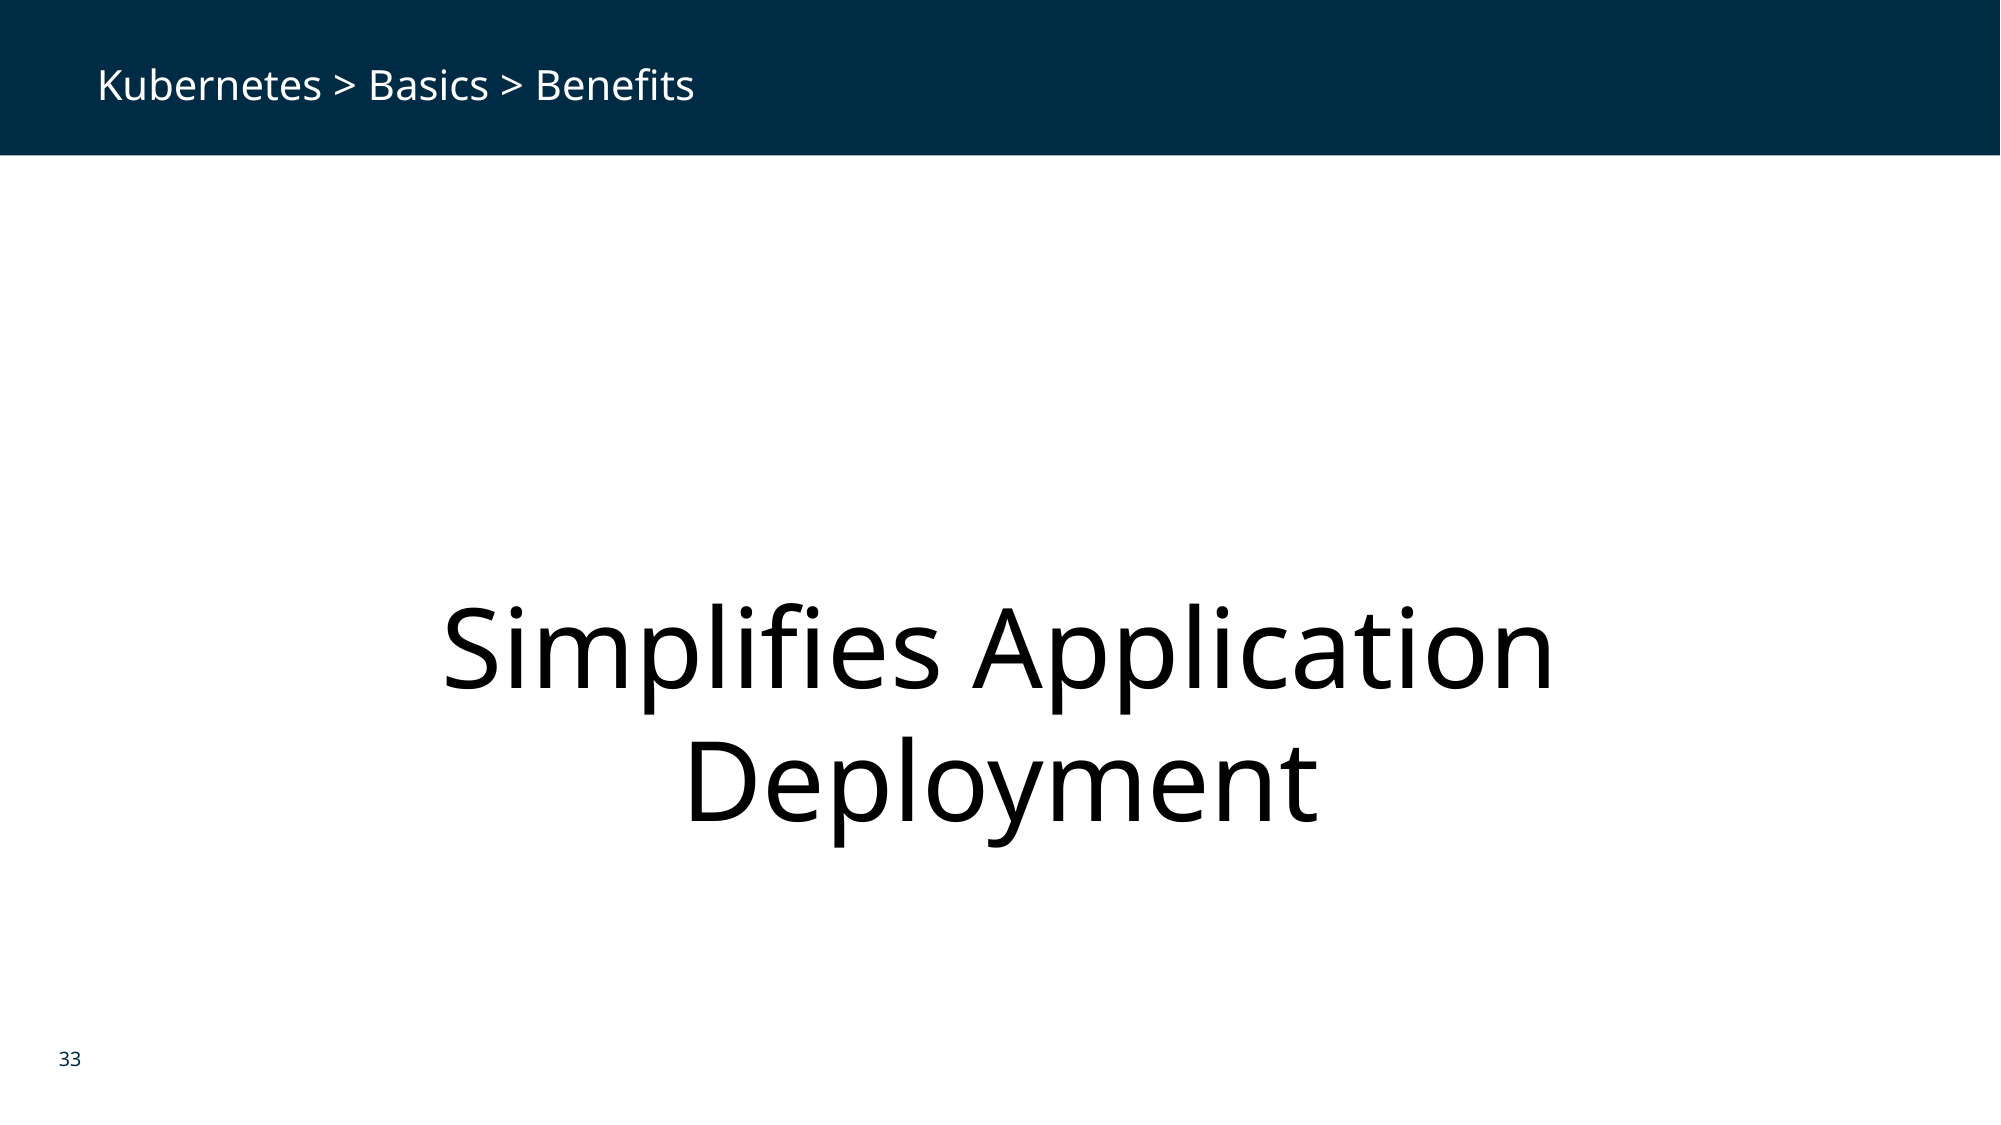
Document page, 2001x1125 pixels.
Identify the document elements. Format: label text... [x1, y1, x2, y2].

text_box Simplifies Application Deployment [163, 577, 1839, 844]
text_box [0, 0, 2000, 156]
